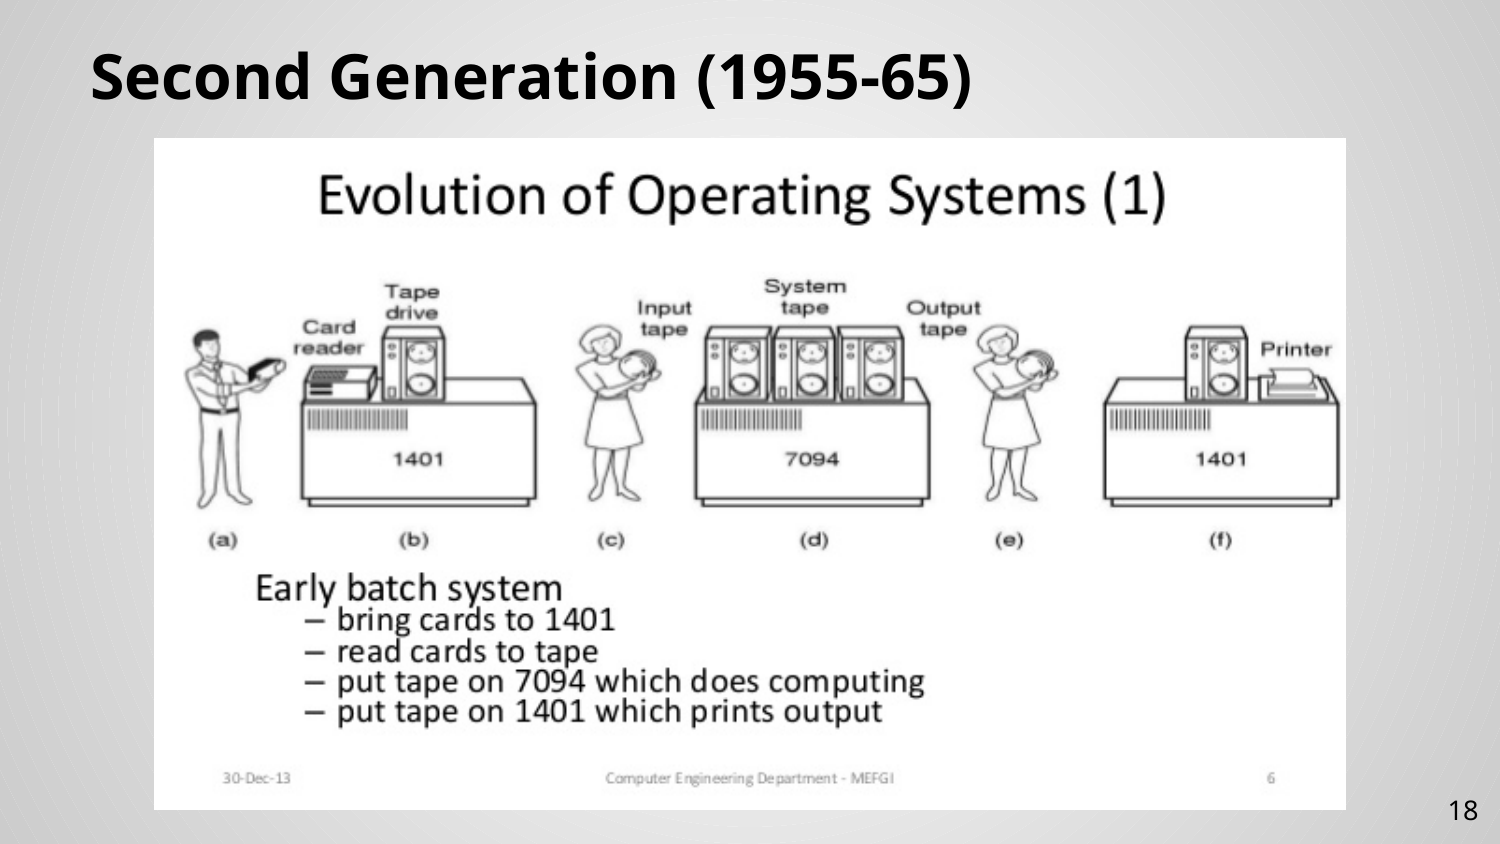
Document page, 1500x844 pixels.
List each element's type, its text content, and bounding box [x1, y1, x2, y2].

picture [154, 138, 1346, 811]
title Second Generation (1955-65) [75, 33, 1425, 128]
slide_number 18 [1403, 779, 1494, 844]
